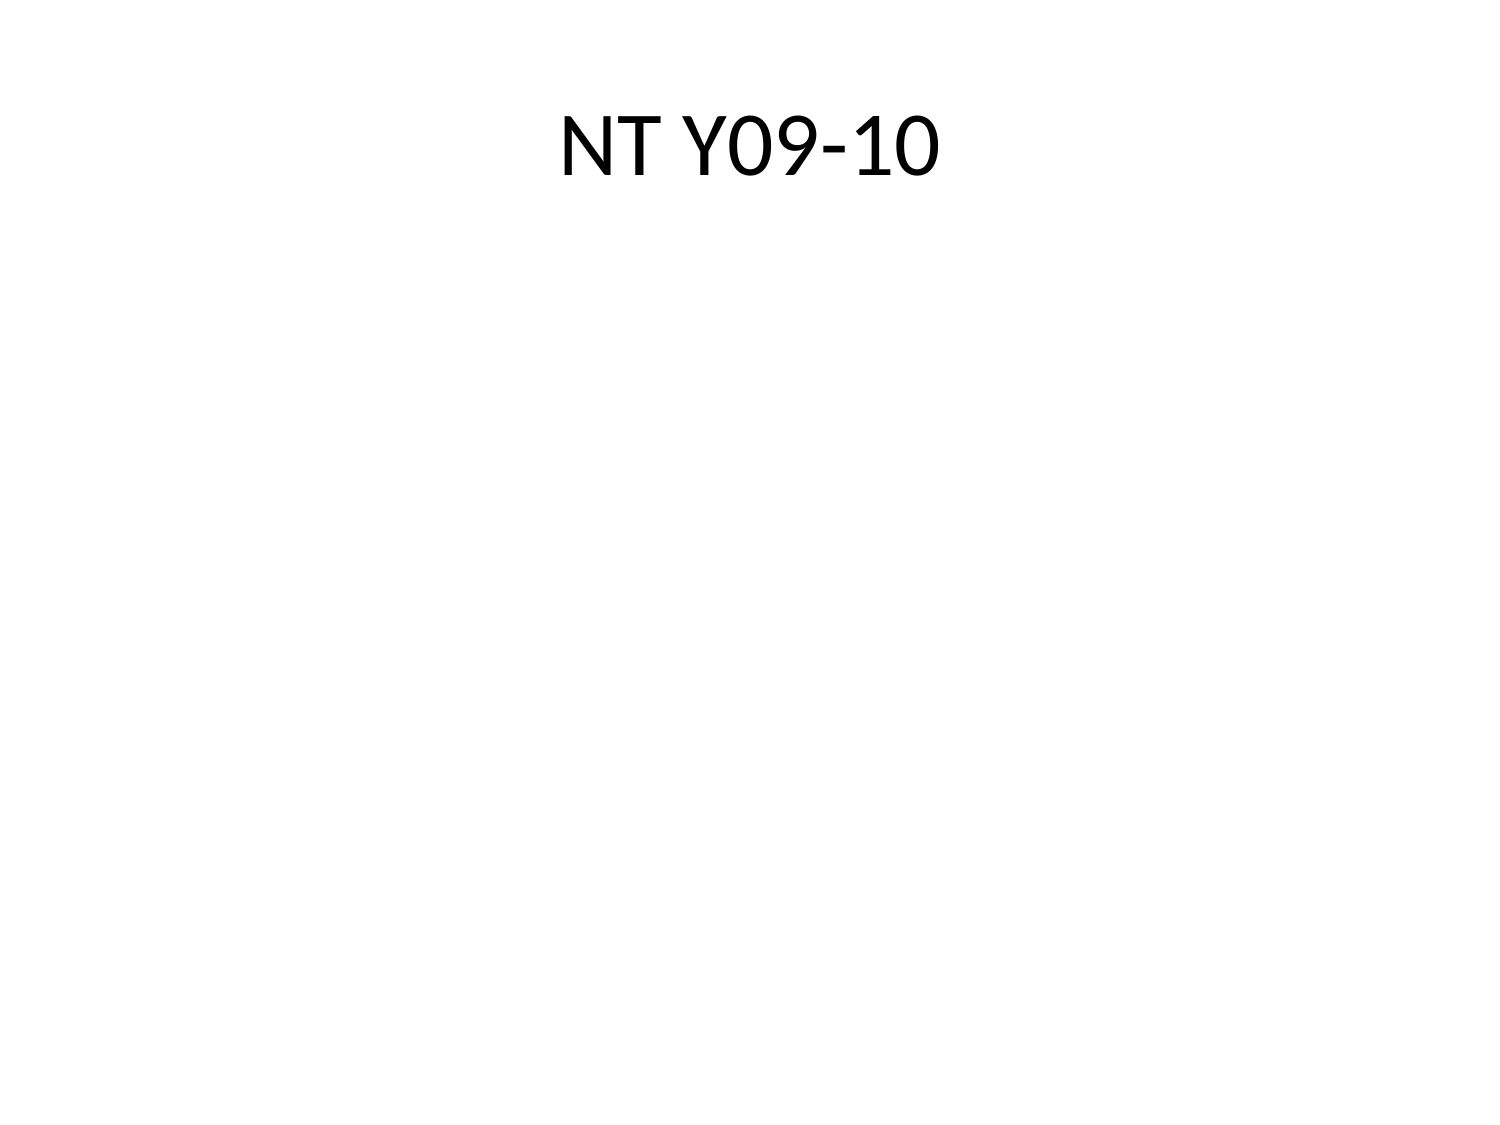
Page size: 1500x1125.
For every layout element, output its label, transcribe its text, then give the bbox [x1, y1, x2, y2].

title NT Y09-10 [75, 45, 1425, 233]
